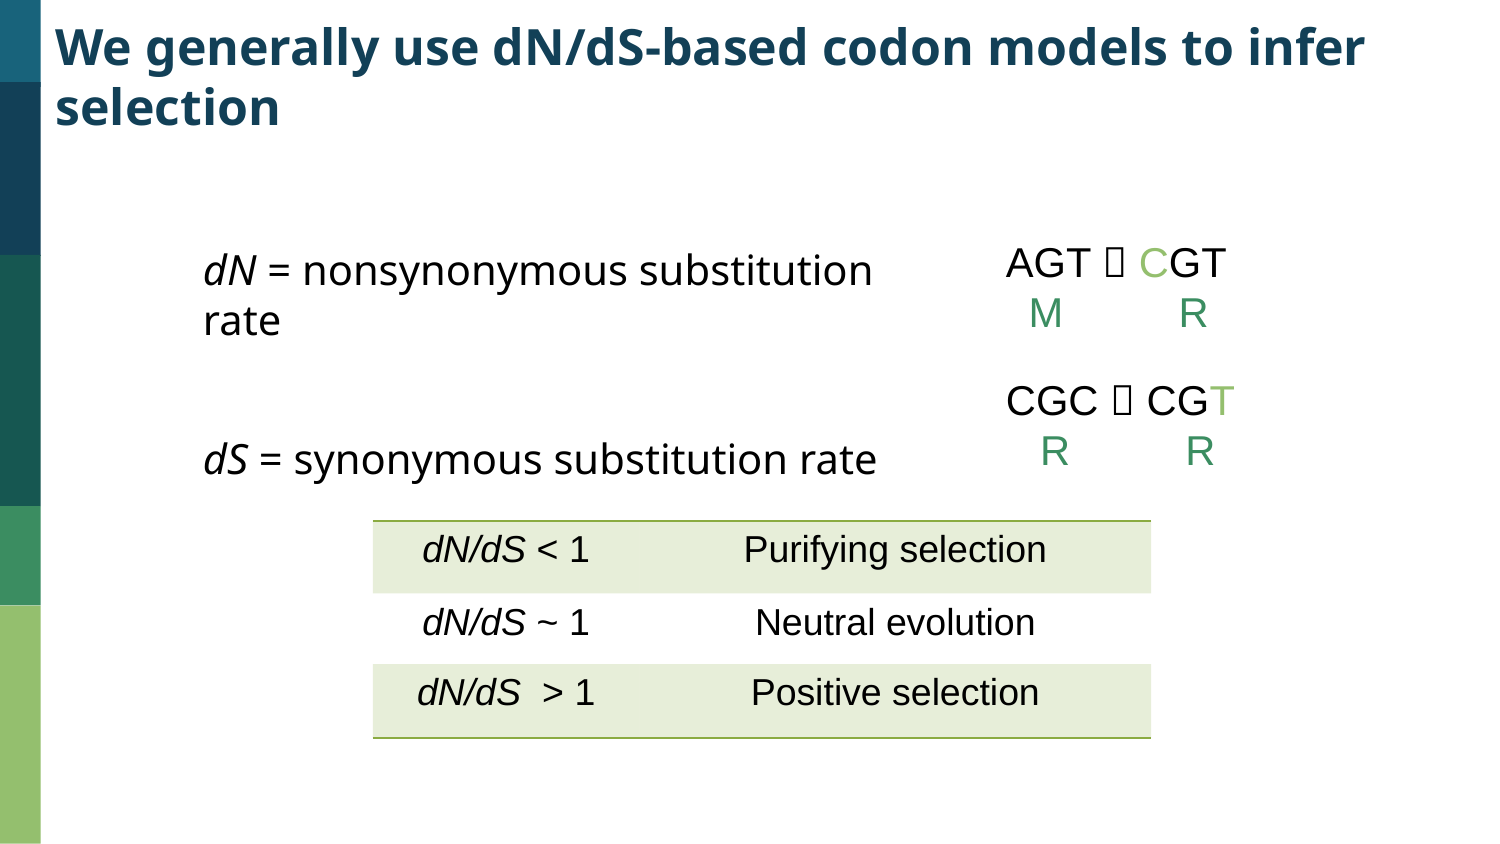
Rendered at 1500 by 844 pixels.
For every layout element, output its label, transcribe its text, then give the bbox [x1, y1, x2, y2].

table_header dN/dS < 1 [373, 522, 639, 593]
text_box CGC  CGT R R [991, 366, 1268, 482]
title We generally use dN/dS-based codon models to infer selection [40, 0, 1500, 146]
table_cell Neutral evolution [639, 593, 1151, 664]
text_box dN = nonsynonymous substitution rate dS = synonymous substitution rate [187, 228, 960, 461]
table_cell dN/dS ~ 1 [373, 593, 639, 664]
text_box AGT  CGT M R [991, 228, 1332, 344]
table_header Purifying selection [639, 522, 1151, 593]
table_cell dN/dS > 1 [373, 664, 639, 737]
table_cell Positive selection [639, 664, 1151, 737]
